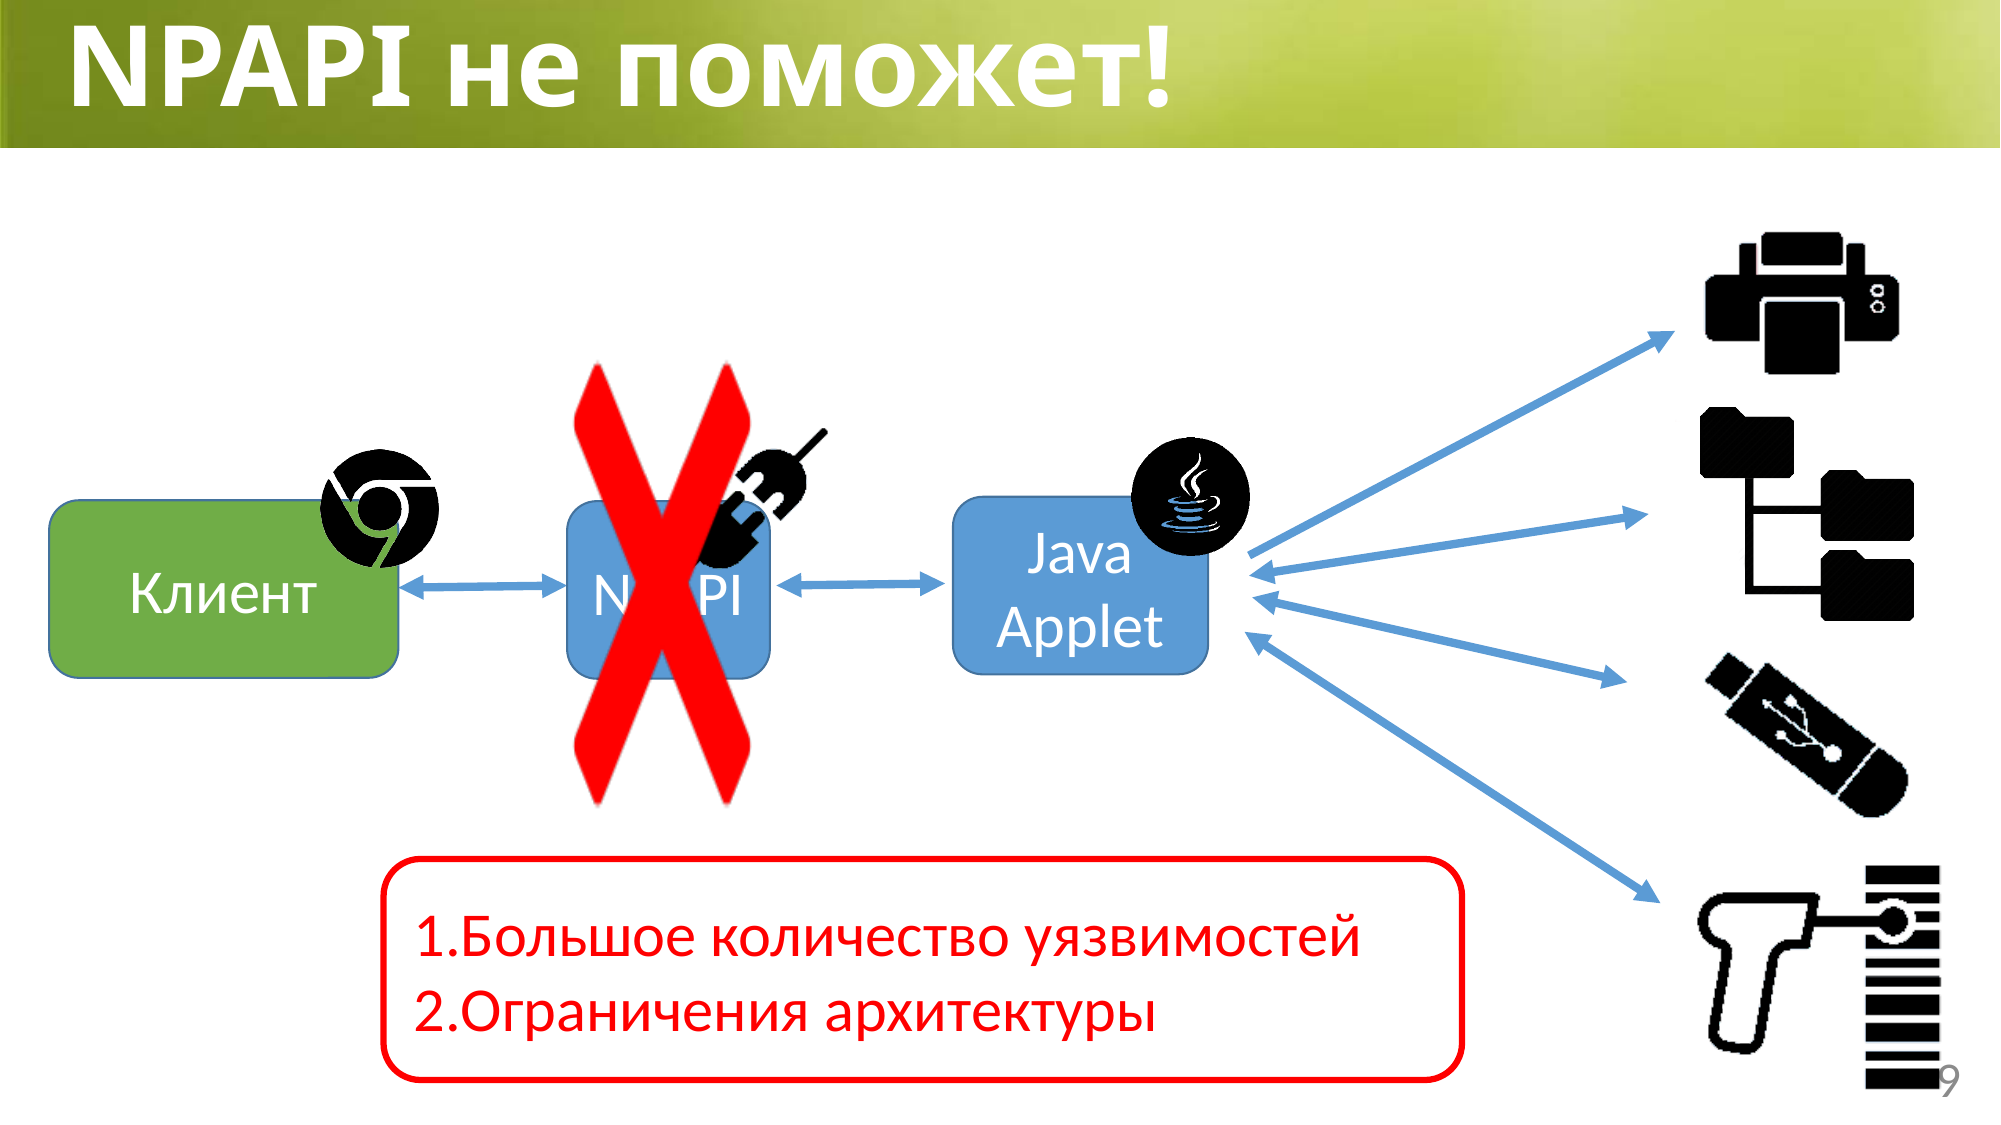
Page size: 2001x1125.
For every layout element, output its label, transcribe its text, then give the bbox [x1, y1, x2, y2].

picture [1693, 634, 1921, 842]
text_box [1252, 597, 1628, 631]
picture [1130, 437, 1250, 556]
picture [545, 292, 836, 879]
picture [320, 449, 439, 568]
slide_number 9 [1525, 1047, 1976, 1108]
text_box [1249, 556, 1649, 576]
picture [1674, 185, 1930, 621]
picture [0, 0, 2000, 148]
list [49, 196, 1938, 1078]
picture [1693, 858, 1946, 1094]
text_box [1244, 631, 1661, 904]
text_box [1249, 330, 1675, 556]
text_box [405, 1078, 1440, 1082]
